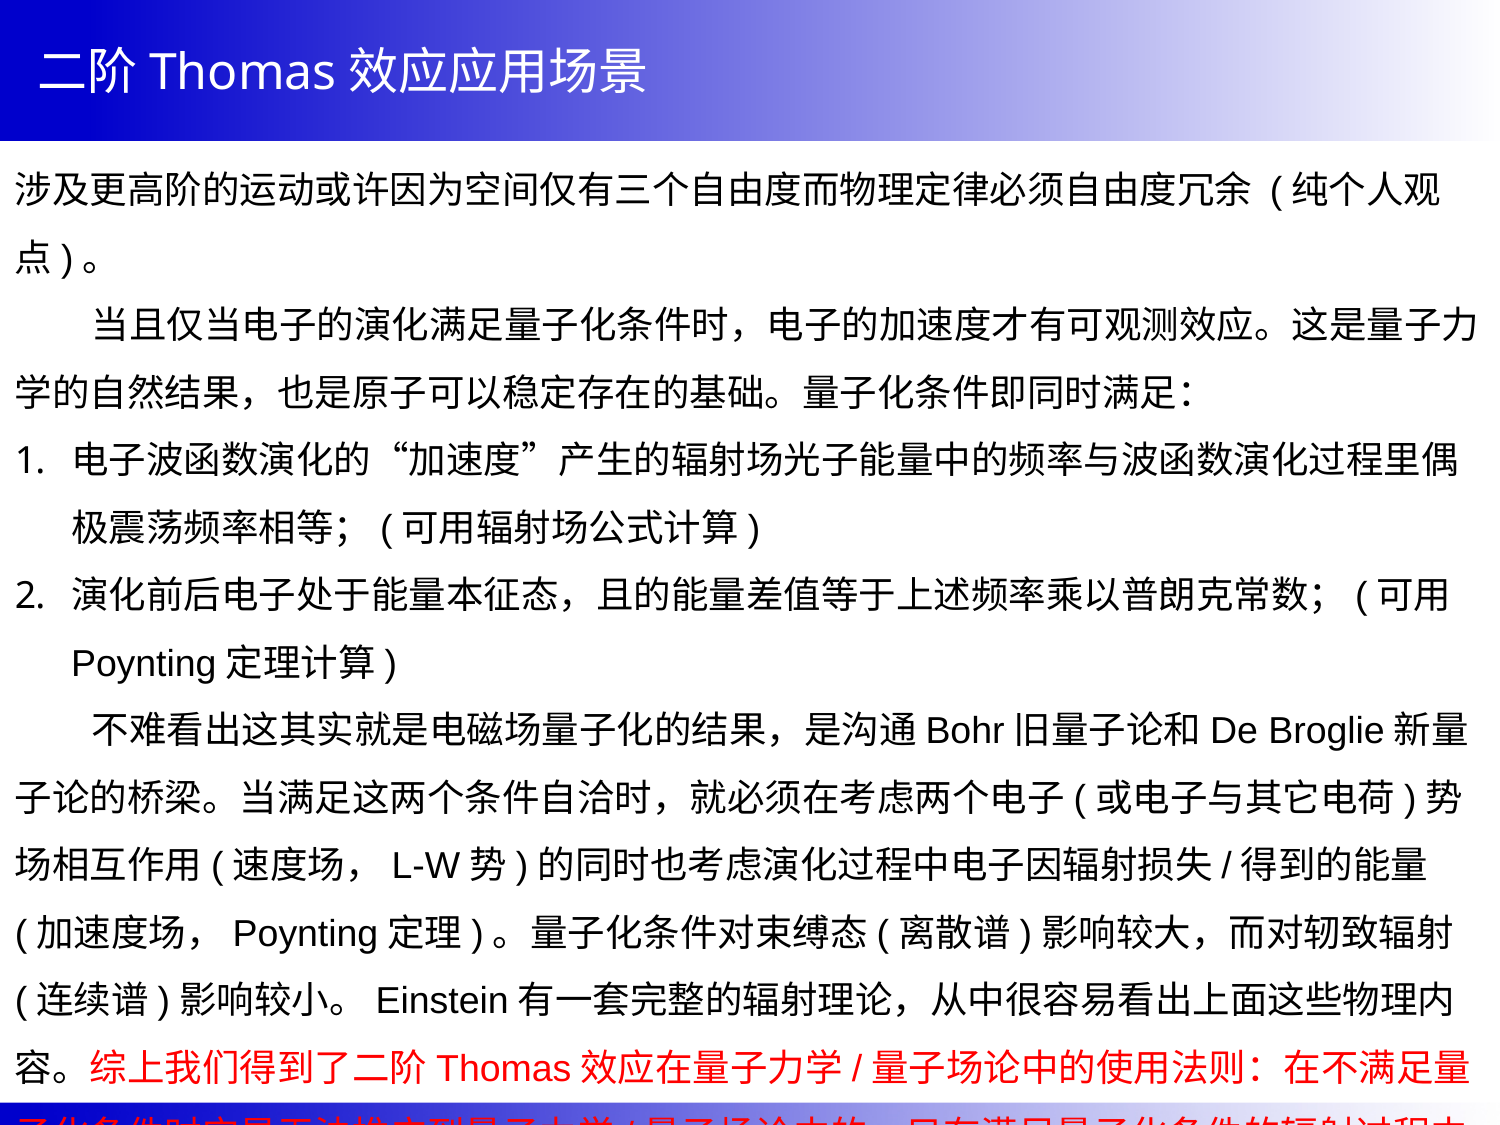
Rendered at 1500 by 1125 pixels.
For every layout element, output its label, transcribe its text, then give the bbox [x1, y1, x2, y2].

text_box 涉及更高阶的运动或许因为空间仅有三个自由度而物理定律必须自由度冗余 (纯个人观点)。 当且仅当电子的演化满足量子化条件时，电子的加速度才有可观测效应。这是量子力学的自然结果，也是原子可以稳定存在的基础。量子化条件即同时满足： 电子波函数演化的“加速度”产生的辐射场光子能量中的频率与波函数演化过程里偶极震荡频率相等；(可用辐射场公式计算) 演化前后电子处于能量本征态，且的能量差值等于上述频率乘以普朗克常数；(可用Poynting定理计算) 不难看出这其实就是电磁场量子化的结果，是沟通Bohr旧量子论和De Broglie新量子论的桥梁。当满足这两个条件自洽时，就必须在考虑两个电子(或电子与其它电荷)势场相互作用(速度场，L-W势)的同时也考虑演化过程中电子因辐射损失/得到的能量(加速度场，Poynting定理)。量子化条件对束缚态(离散谱)影响较大，而对轫致辐射(连续谱)影响较小。Einstein有一套完整的辐射理论，从中很容易看出上面这些物理内容。综上我们得到了二阶Thomas效应在量子力学/量子场论中的使用法则：在不满足量子化条件时它是无法推广到量子力学/量子场论中的，只有满足量子化条件的辐射过程中才有其可观测效应。 [0, 136, 1500, 1125]
text_box 二阶Thomas效应应用场景 [22, 32, 664, 108]
